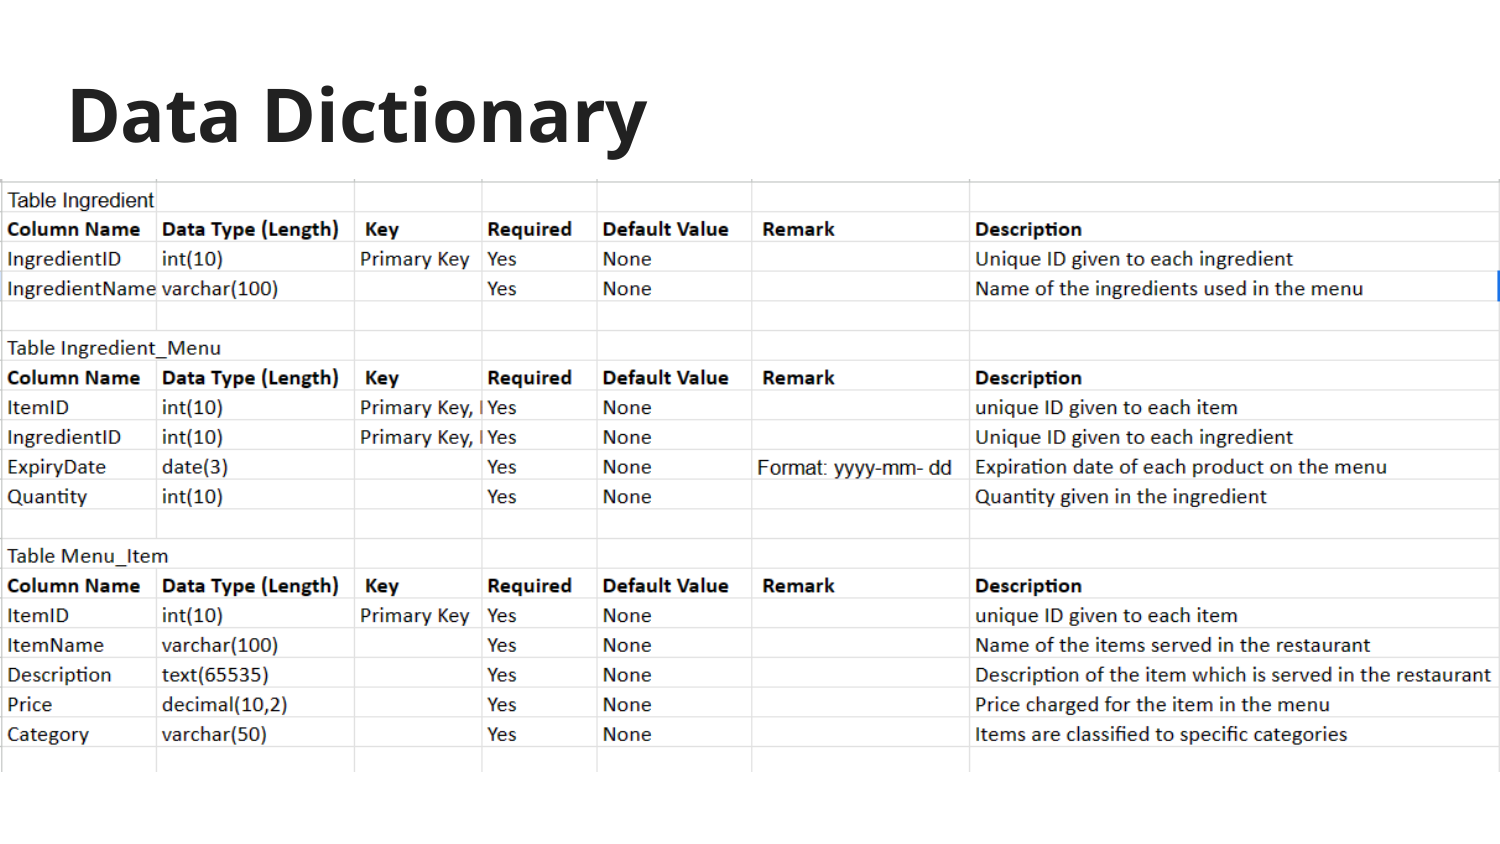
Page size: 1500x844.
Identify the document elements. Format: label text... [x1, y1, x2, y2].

title Data Dictionary [51, 48, 1449, 177]
picture [0, 178, 1500, 773]
